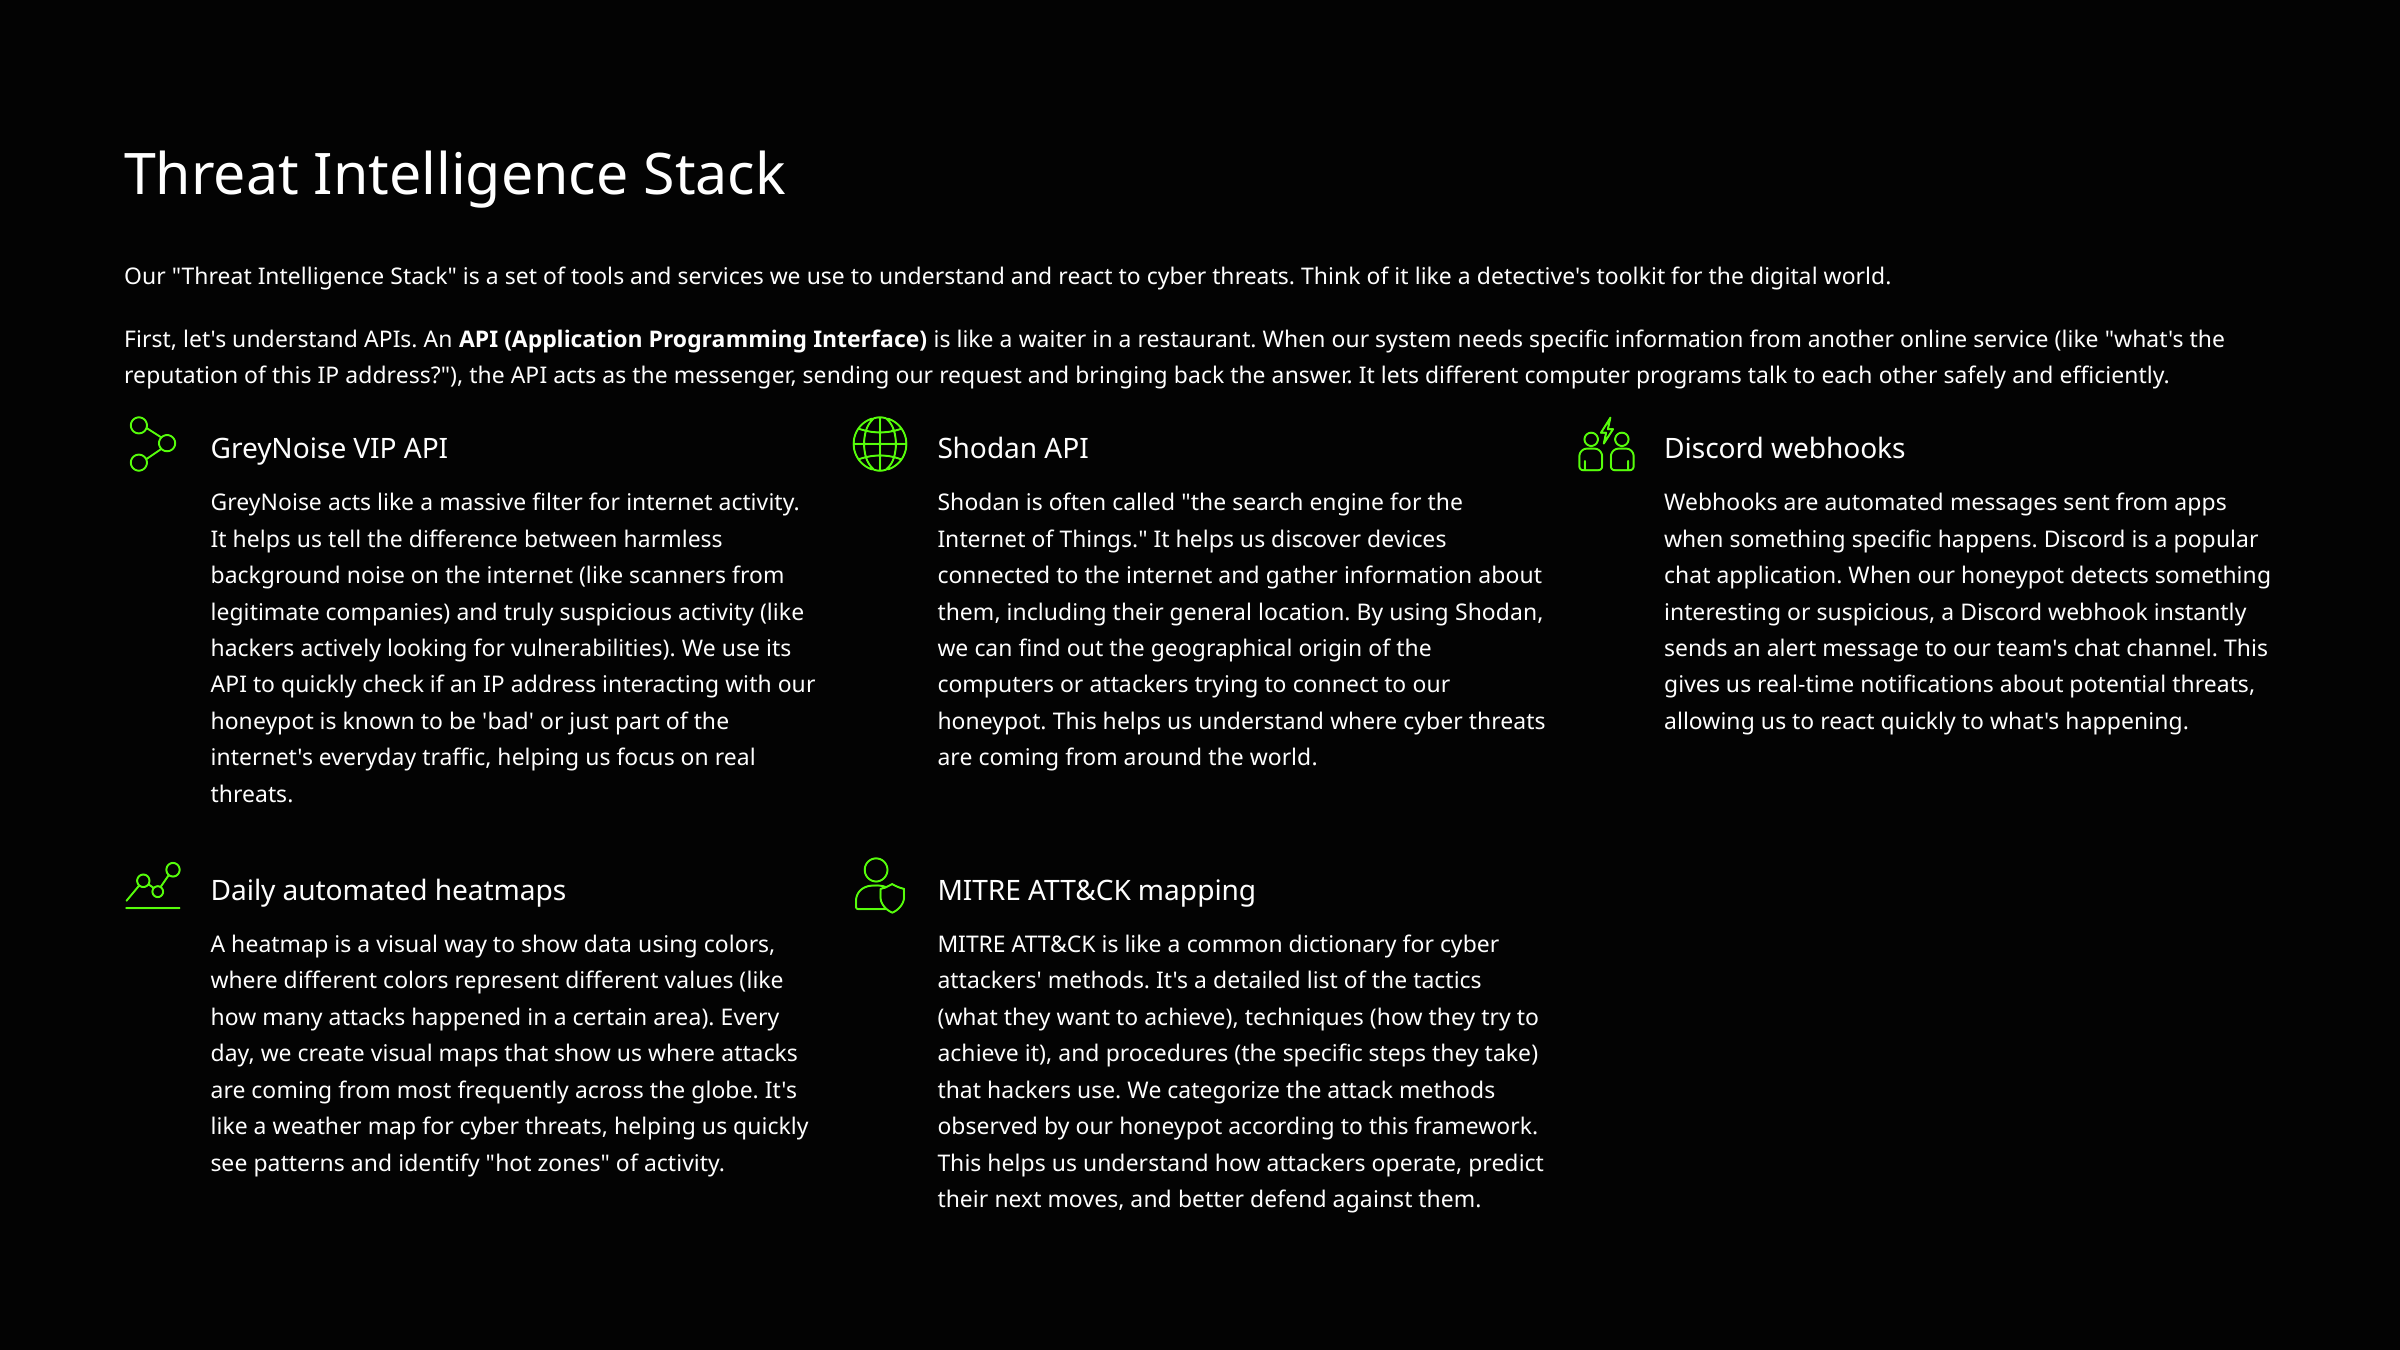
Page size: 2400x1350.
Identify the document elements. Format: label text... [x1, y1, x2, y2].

text_box A heatmap is a visual way to show data using colors, where different colors represent different values (like how many attacks happened in a certain area). Every day, we create visual maps that show us where attacks are coming from most frequently across the globe. It's like a weather map for cyber threats, helping us quickly see patterns and identify "hot zones" of activity. [210, 920, 823, 1179]
text_box Our "Threat Intelligence Stack" is a set of tools and services we use to understand and react to cyber threats. Think of it like a detective's toolkit for the digital world. [124, 252, 2276, 290]
text_box Shodan API [937, 428, 1226, 465]
text_box GreyNoise VIP API [210, 428, 500, 465]
text_box First, let's understand APIs. An API (Application Programming Interface) is like a waiter in a restaurant. When our system needs specific information from another online service (like "what's the reputation of this IP address?"), the API acts as the messenger, sending our request and bringing back the answer. It lets different computer programs talk to each other safely and efficiently. [124, 315, 2276, 390]
picture [124, 415, 182, 473]
text_box Daily automated heatmaps [210, 870, 587, 907]
text_box Threat Intelligence Stack [124, 134, 815, 207]
text_box Webhooks are automated messages sent from apps when something specific happens. Discord is a popular chat application. When our honeypot detects something interesting or suspicious, a Discord webhook instantly sends an alert message to our team's chat channel. This gives us real-time notifications about potential threats, allowing us to react quickly to what's happening. [1664, 478, 2276, 737]
text_box MITRE ATT&CK is like a common dictionary for cyber attackers' methods. It's a detailed list of the tactics (what they want to achieve), techniques (how they try to achieve it), and procedures (the specific steps they take) that hackers use. We categorize the attack methods observed by our honeypot according to this framework. This helps us understand how attackers operate, predict their next moves, and better defend against them. [937, 920, 1549, 1216]
text_box Shodan is often called "the search engine for the Internet of Things." It helps us discover devices connected to the internet and gather information about them, including their general location. By using Shodan, we can find out the geographical origin of the computers or attackers trying to connect to our honeypot. This helps us understand where cyber threats are coming from around the world. [937, 478, 1549, 774]
picture [851, 856, 909, 915]
text_box GreyNoise acts like a massive filter for internet activity. It helps us tell the difference between harmless background noise on the internet (like scanners from legitimate companies) and truly suspicious activity (like hackers actively looking for vulnerabilities). We use its API to quickly check if an IP address interacting with our honeypot is known to be 'bad' or just part of the internet's everyday traffic, helping us focus on real threats. [210, 478, 823, 811]
text_box MITRE ATT&CK mapping [937, 870, 1270, 907]
text_box Discord webhooks [1664, 428, 1953, 465]
picture [851, 415, 909, 473]
picture [124, 856, 182, 915]
picture [1577, 415, 1636, 473]
